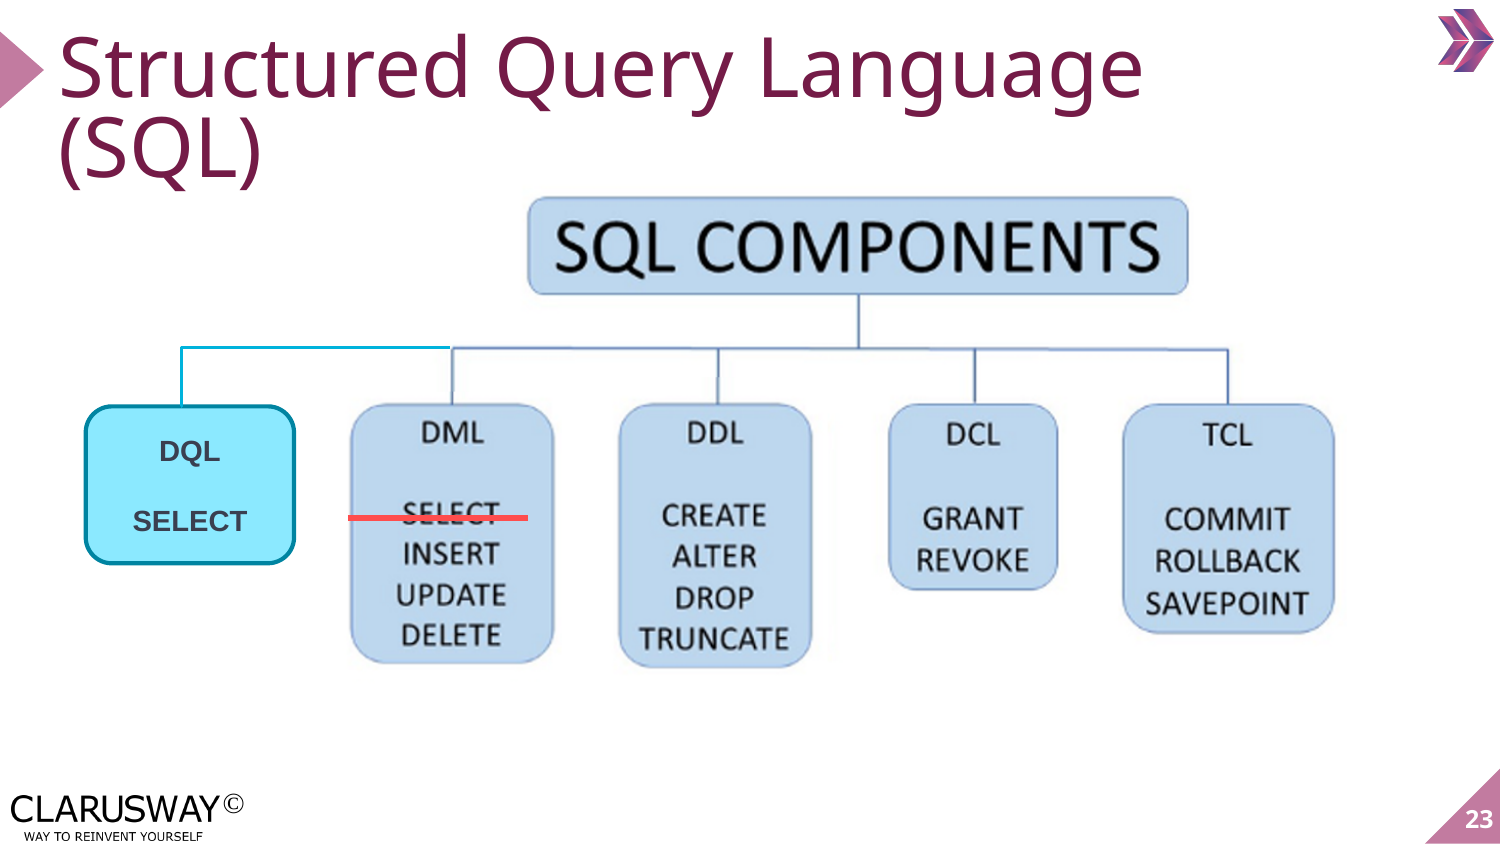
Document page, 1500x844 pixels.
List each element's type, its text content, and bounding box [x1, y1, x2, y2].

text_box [180, 347, 451, 407]
slide_number ‹#› [1418, 760, 1494, 838]
text_box DQL SELECT [85, 406, 295, 564]
picture [11, 795, 47, 841]
picture [215, 795, 220, 841]
picture [320, 175, 1361, 716]
picture [1438, 9, 1494, 72]
text_box [47, 773, 215, 844]
text_box Structured Query Language (SQL) [58, 33, 1365, 137]
